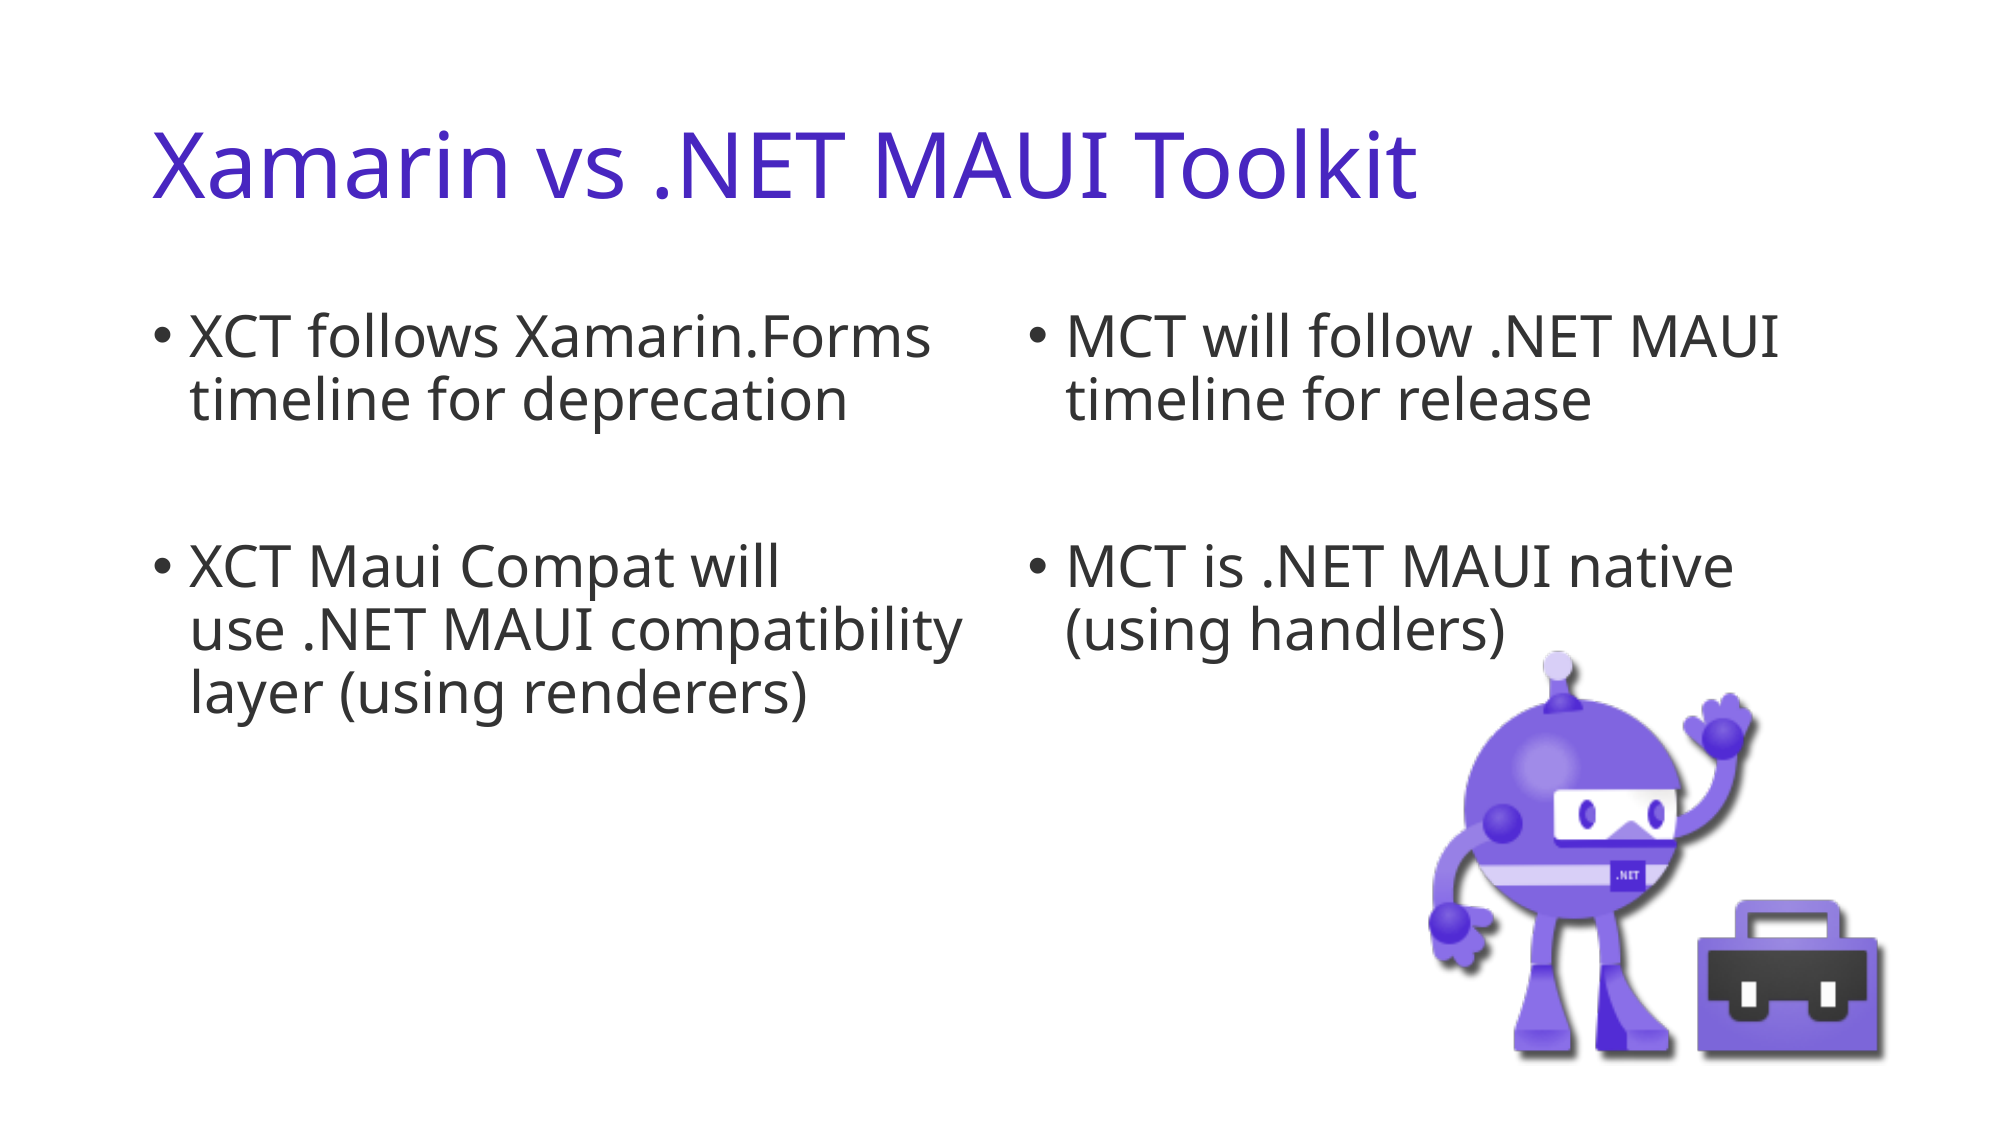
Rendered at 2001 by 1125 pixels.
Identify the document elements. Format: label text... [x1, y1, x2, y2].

title Xamarin vs .NET MAUI Toolkit [137, 59, 1863, 278]
picture [1400, 633, 1907, 1066]
list MCT will follow .NET MAUI timeline for release MCT is .NET MAUI native (using handlers) [1012, 299, 1863, 1014]
list XCT follows Xamarin.Forms timeline for deprecation XCT Maui Compat will use .NET MAUI compatibility layer (using renderers) [137, 299, 988, 1014]
